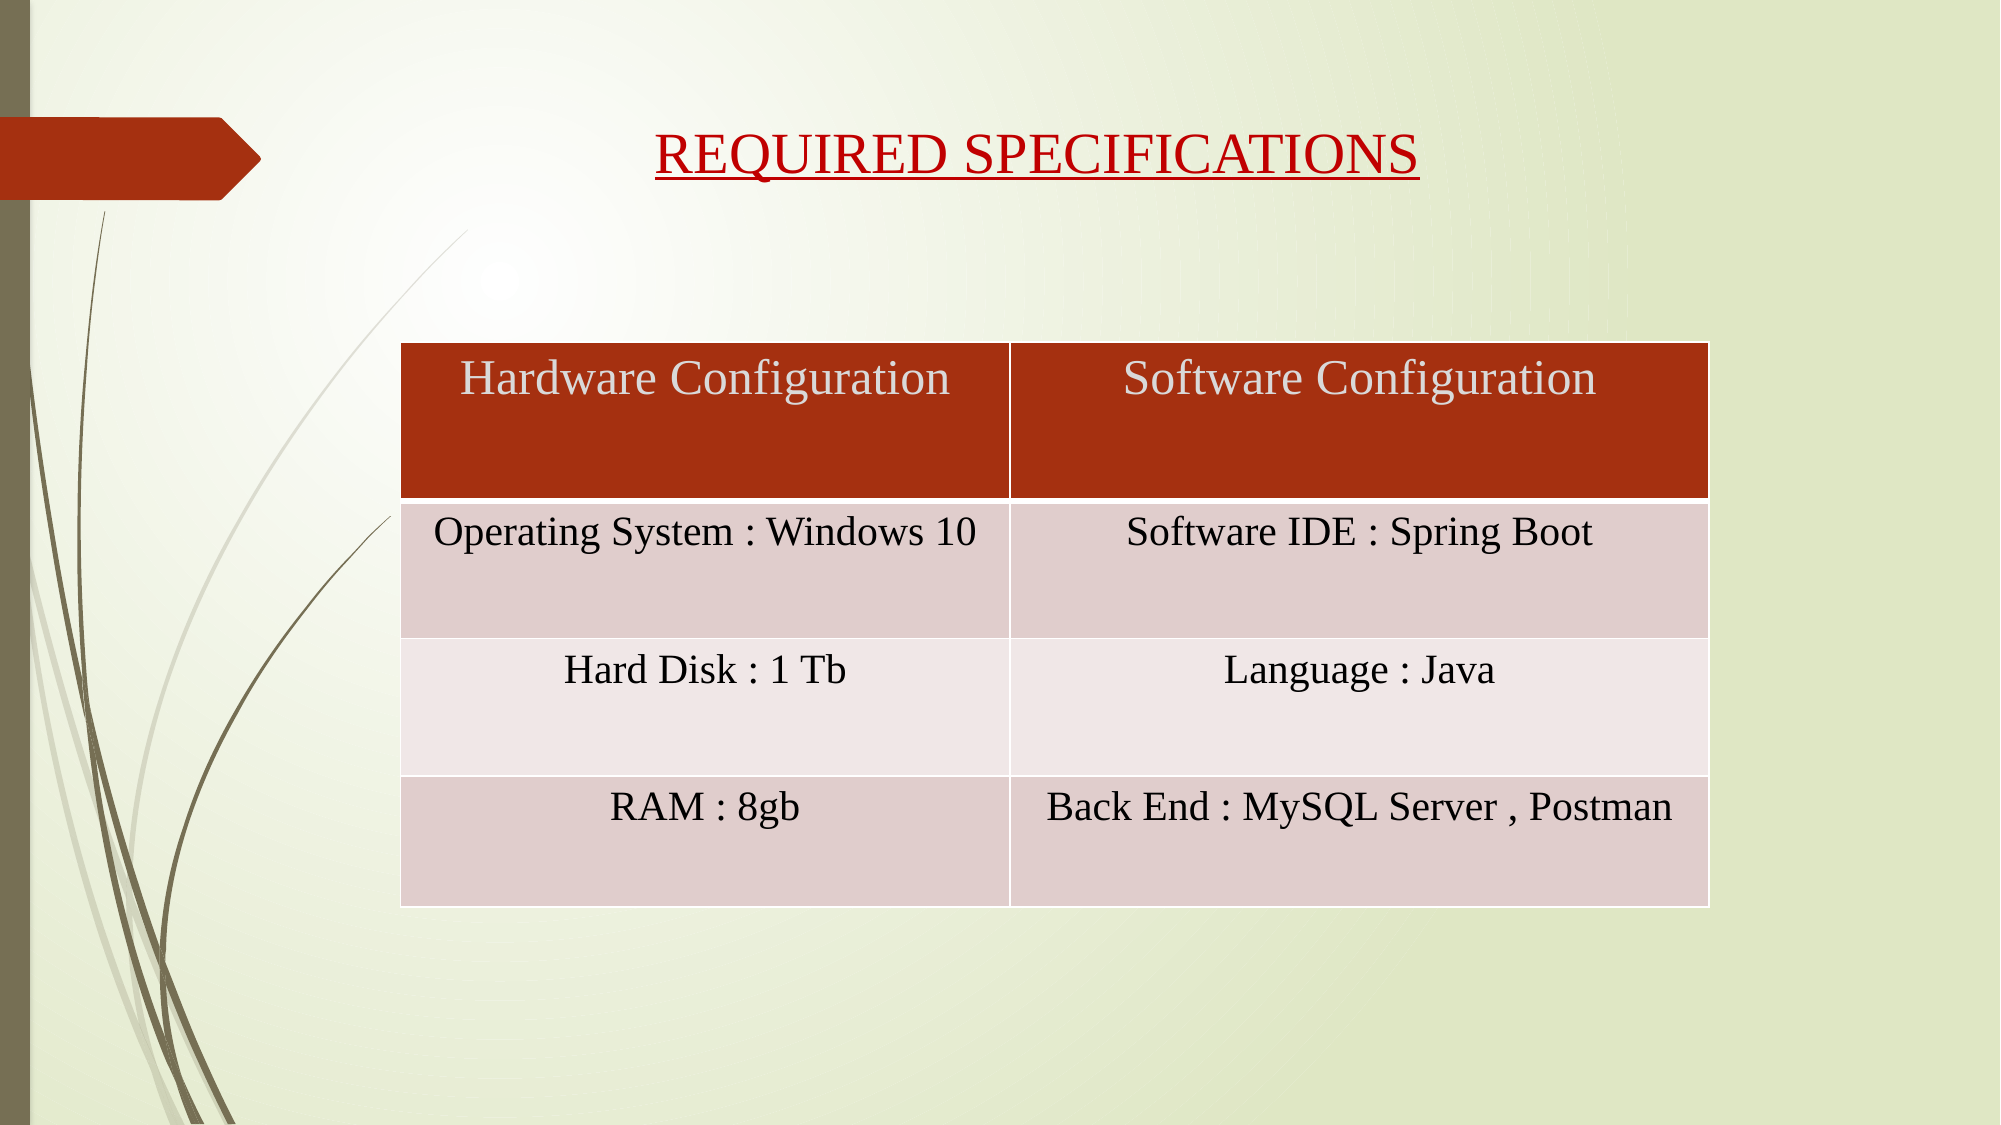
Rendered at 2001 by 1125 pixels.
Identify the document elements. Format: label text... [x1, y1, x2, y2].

table_header Hardware Configuration [401, 343, 1009, 498]
table_cell Hard Disk : 1 Tb [401, 639, 1009, 775]
table_cell Language : Java [1011, 639, 1708, 775]
table_header Software Configuration [1011, 343, 1708, 498]
table_cell RAM : 8gb [401, 777, 1009, 906]
table_cell Operating System : Windows 10 [401, 504, 1009, 638]
text_box REQUIRED SPECIFICATIONS [640, 107, 1435, 193]
table_cell Back End : MySQL Server , Postman [1011, 777, 1708, 906]
table_cell Software IDE : Spring Boot [1011, 504, 1708, 638]
